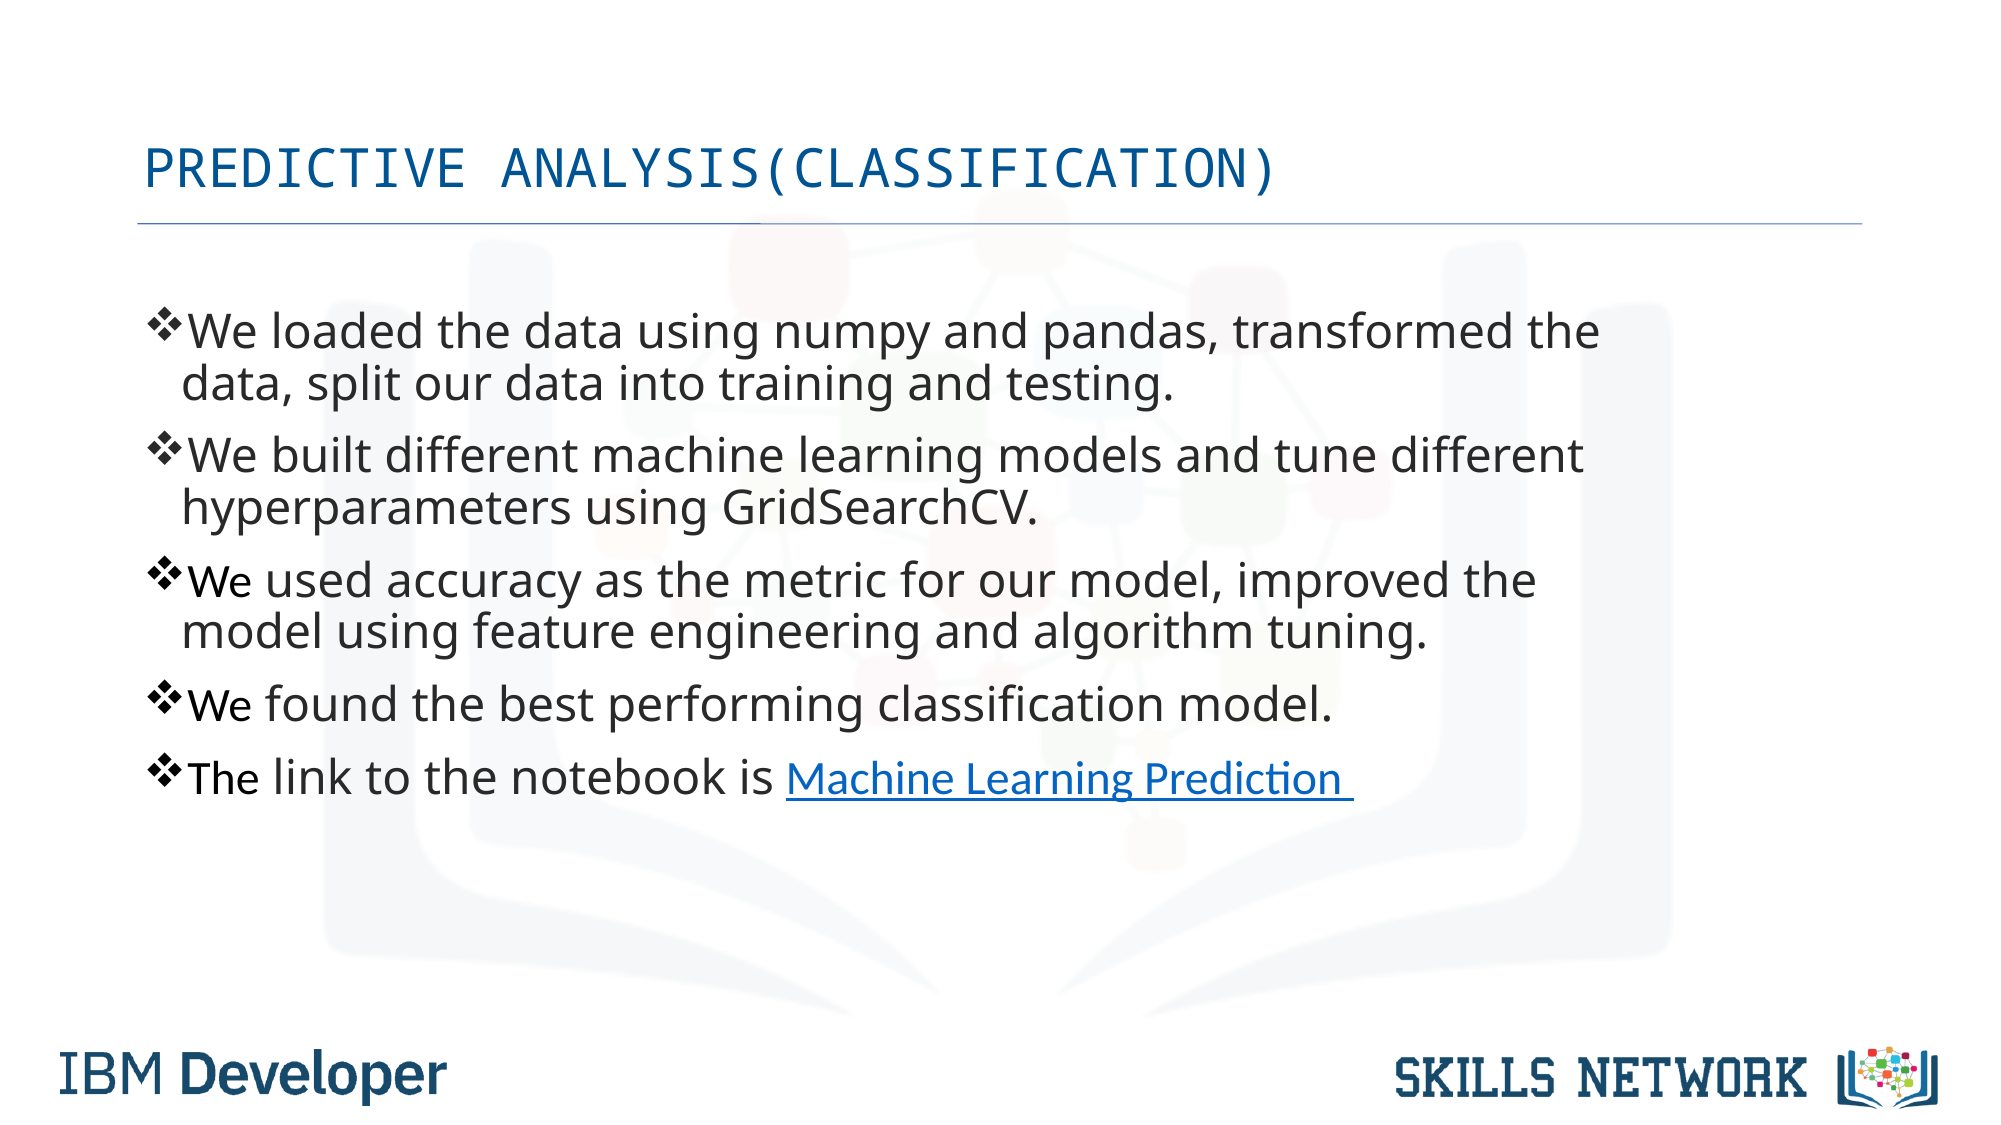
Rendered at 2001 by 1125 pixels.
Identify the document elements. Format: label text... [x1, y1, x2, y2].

title PREDICTIVE ANALYSIS(CLASSIFICATION) [128, 61, 1315, 280]
picture [1390, 1045, 1945, 1111]
picture [55, 1045, 459, 1108]
list We loaded the data using numpy and pandas, transformed the data, split our data into training and testing. We built different machine learning models and tune different hyperparameters using GridSearchCV. We used accuracy as the metric for our model, improved the model using feature engineering and algorithm tuning. We found the best performing classification model. The link to the notebook is Machine Learning Prediction [128, 299, 1651, 929]
